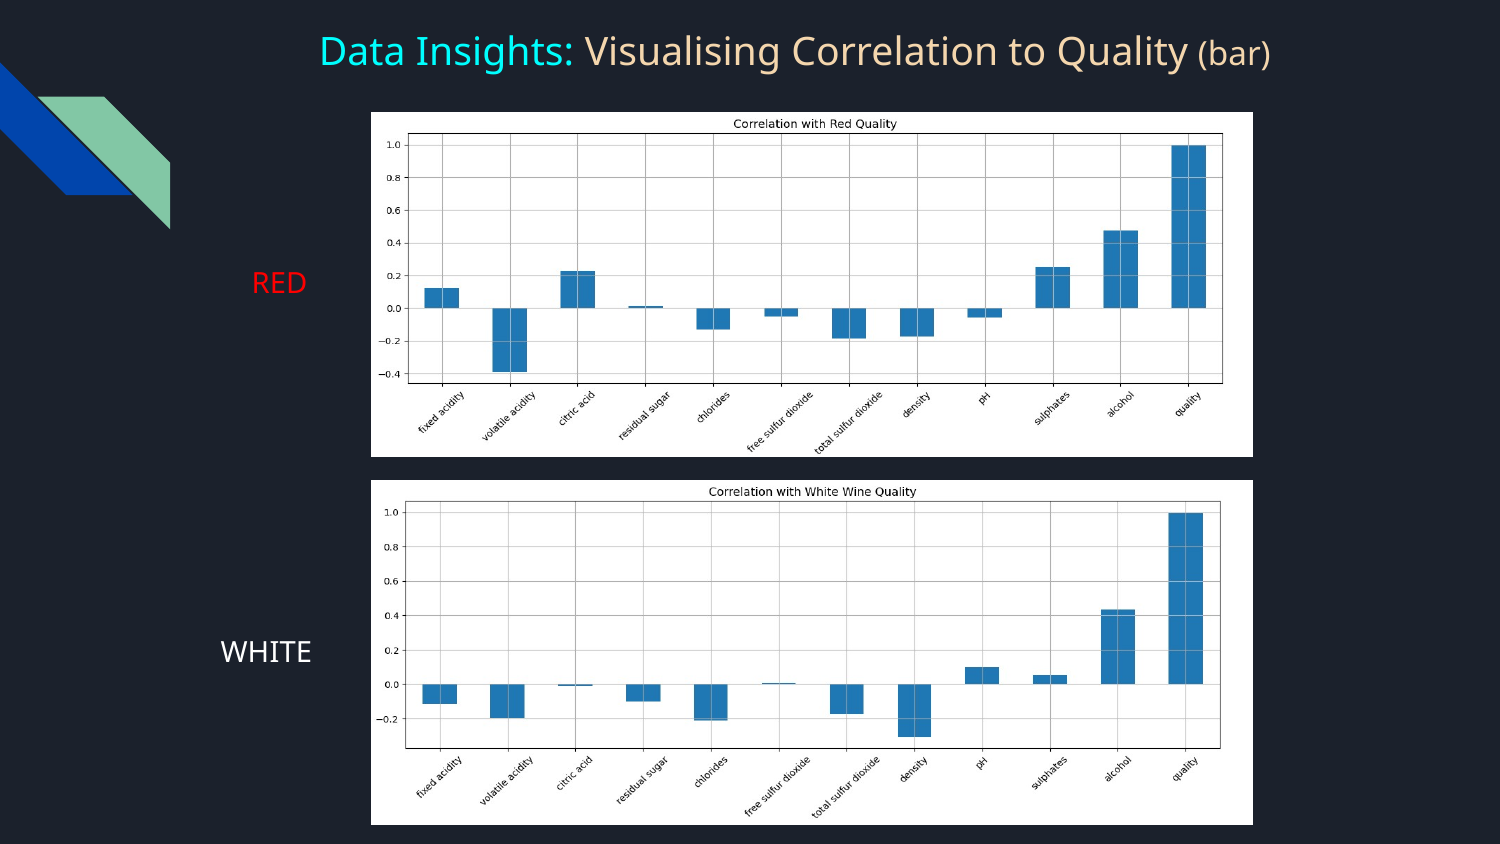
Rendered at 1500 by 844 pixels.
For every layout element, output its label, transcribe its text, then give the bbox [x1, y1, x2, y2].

picture [371, 480, 1253, 825]
text_box WHITE [205, 617, 360, 688]
picture [371, 111, 1253, 457]
text_box RED [236, 249, 361, 320]
title Data Insights: Visualising Correlation to Quality (bar) [303, 10, 1321, 89]
